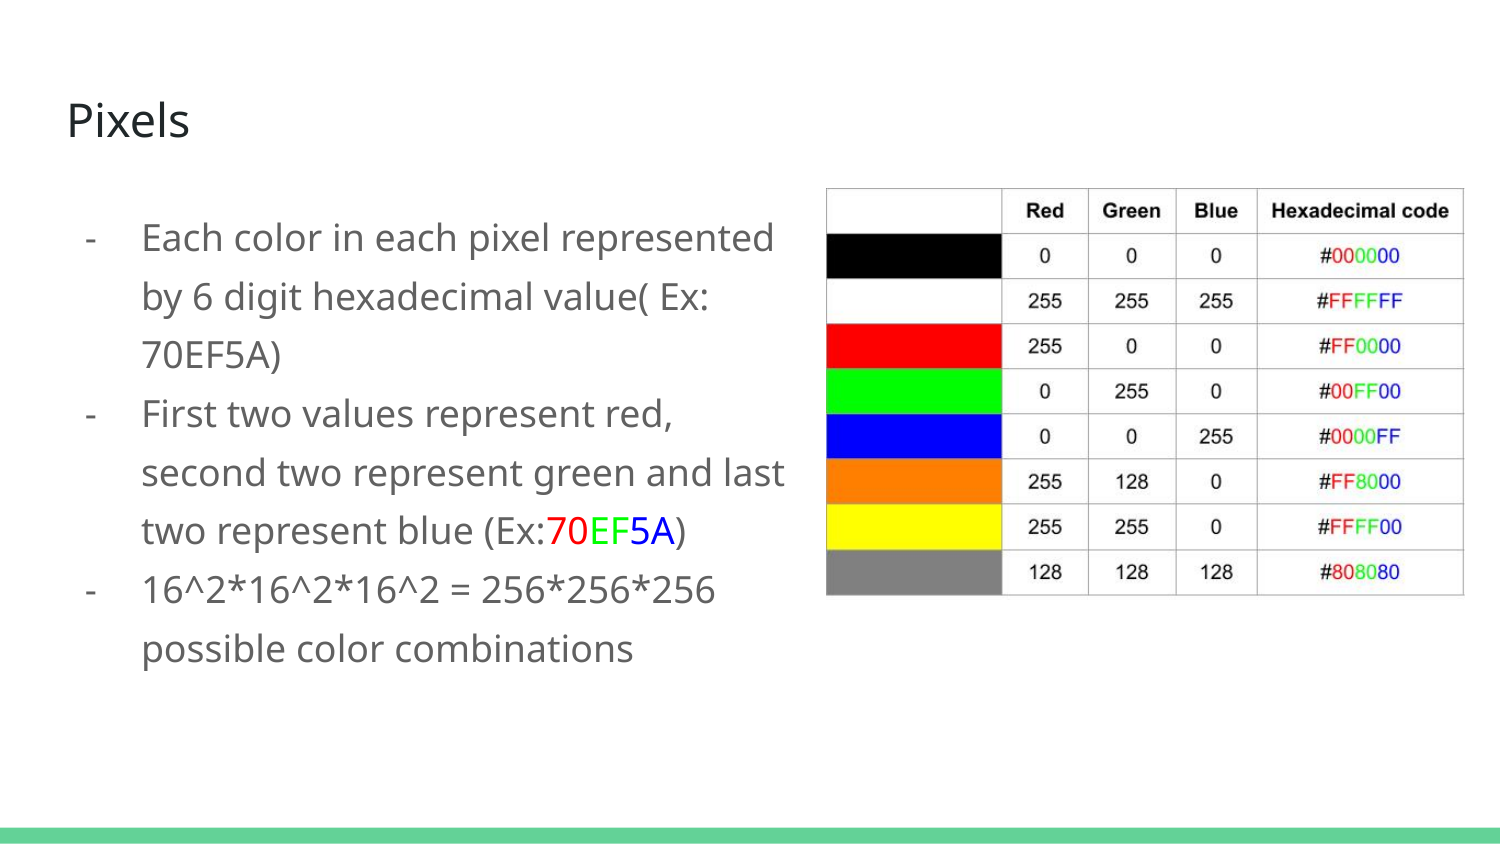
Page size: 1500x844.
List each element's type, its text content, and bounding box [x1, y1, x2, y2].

picture [826, 188, 1465, 600]
title Pixels [51, 72, 1449, 167]
list Each color in each pixel represented by 6 digit hexadecimal value( Ex: 70EF5A) First two values represent red, second two represent green and last two represent blue (Ex:70EF5A) 16^2*16^2*16^2 = 256*256*256 possible color combinations [51, 189, 812, 750]
